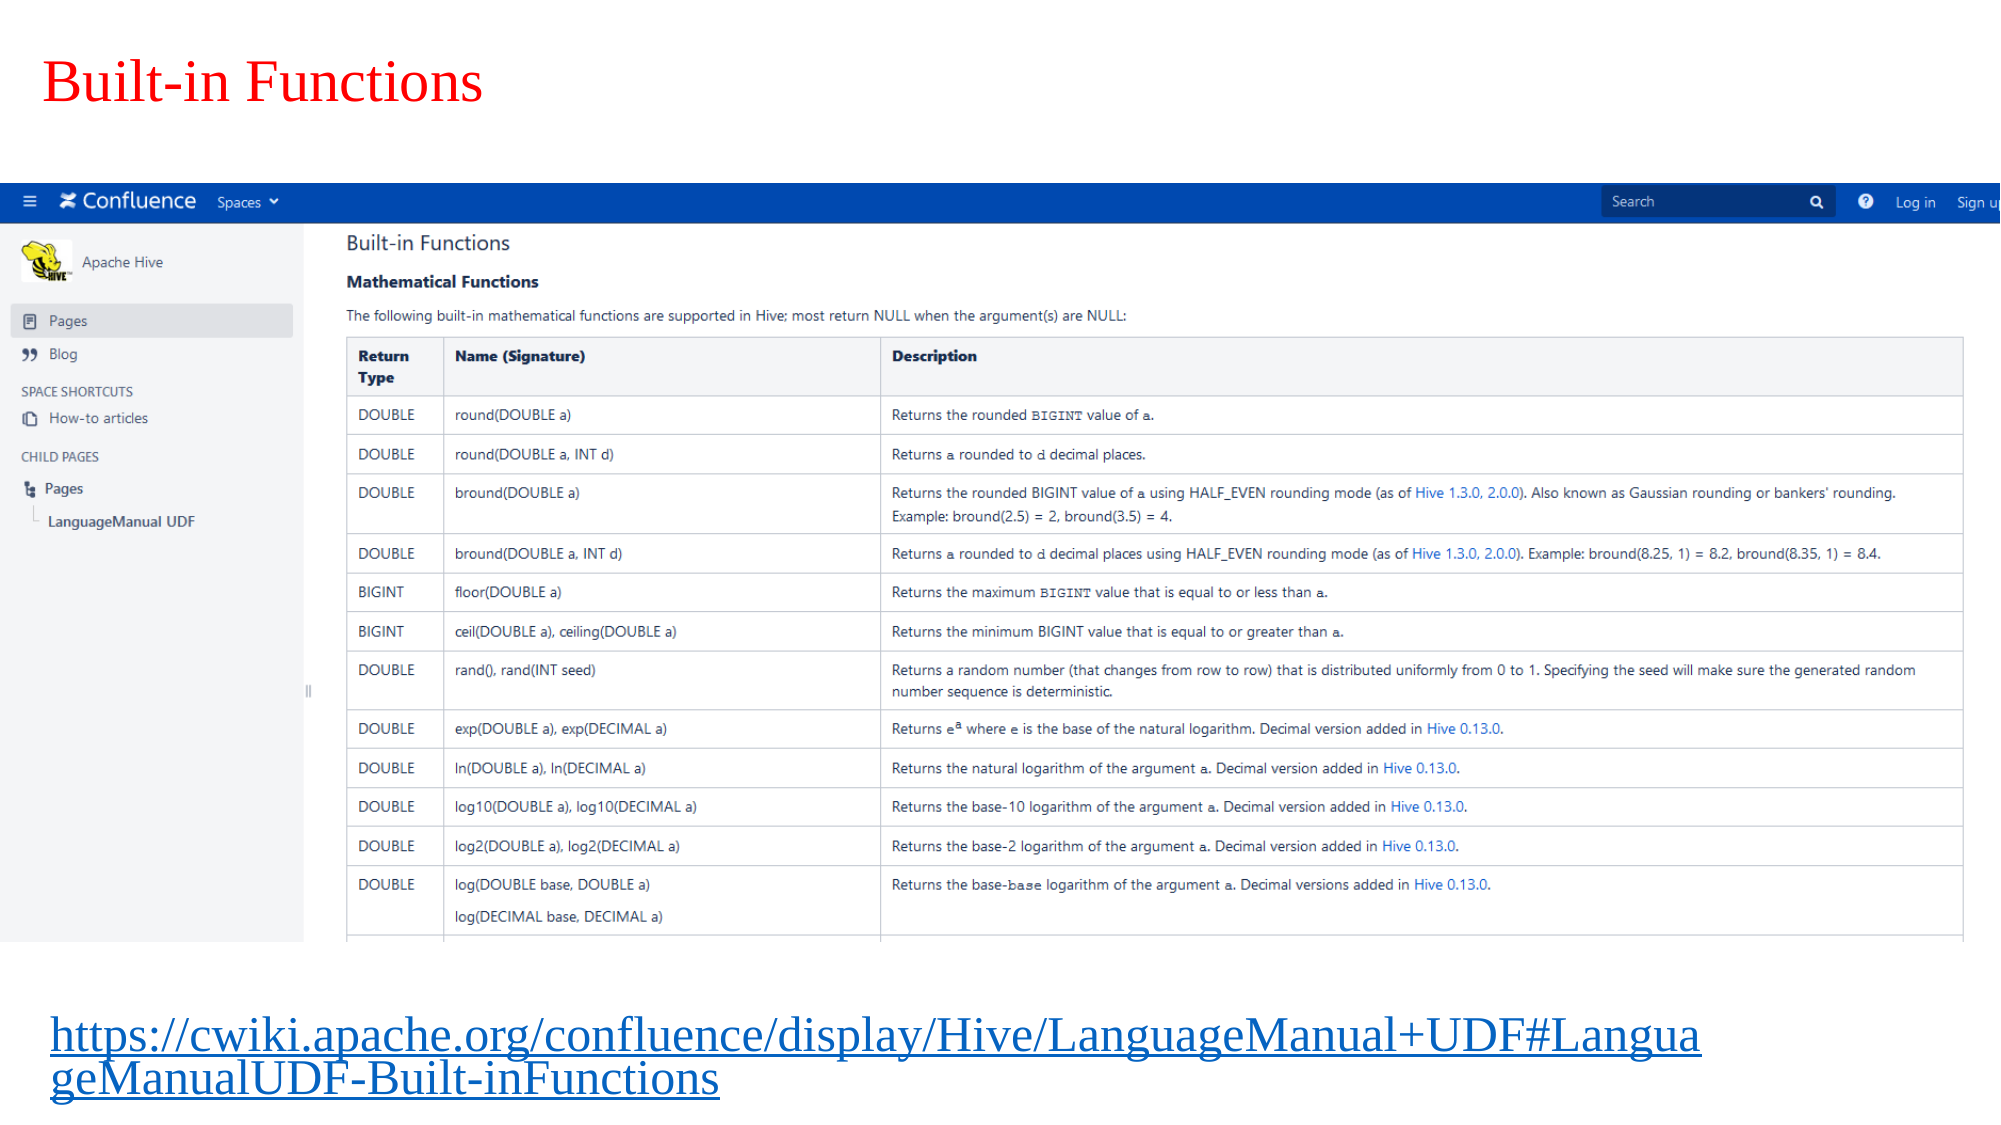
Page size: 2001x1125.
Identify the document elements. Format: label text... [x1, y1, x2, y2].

list https://cwiki.apache.org/confluence/display/Hive/LanguageManual+UDF#LanguageManualUDF-Built-inFunctions [14, 1000, 1740, 1108]
title Built-in Functions [27, 17, 1753, 147]
picture [0, 183, 2000, 942]
